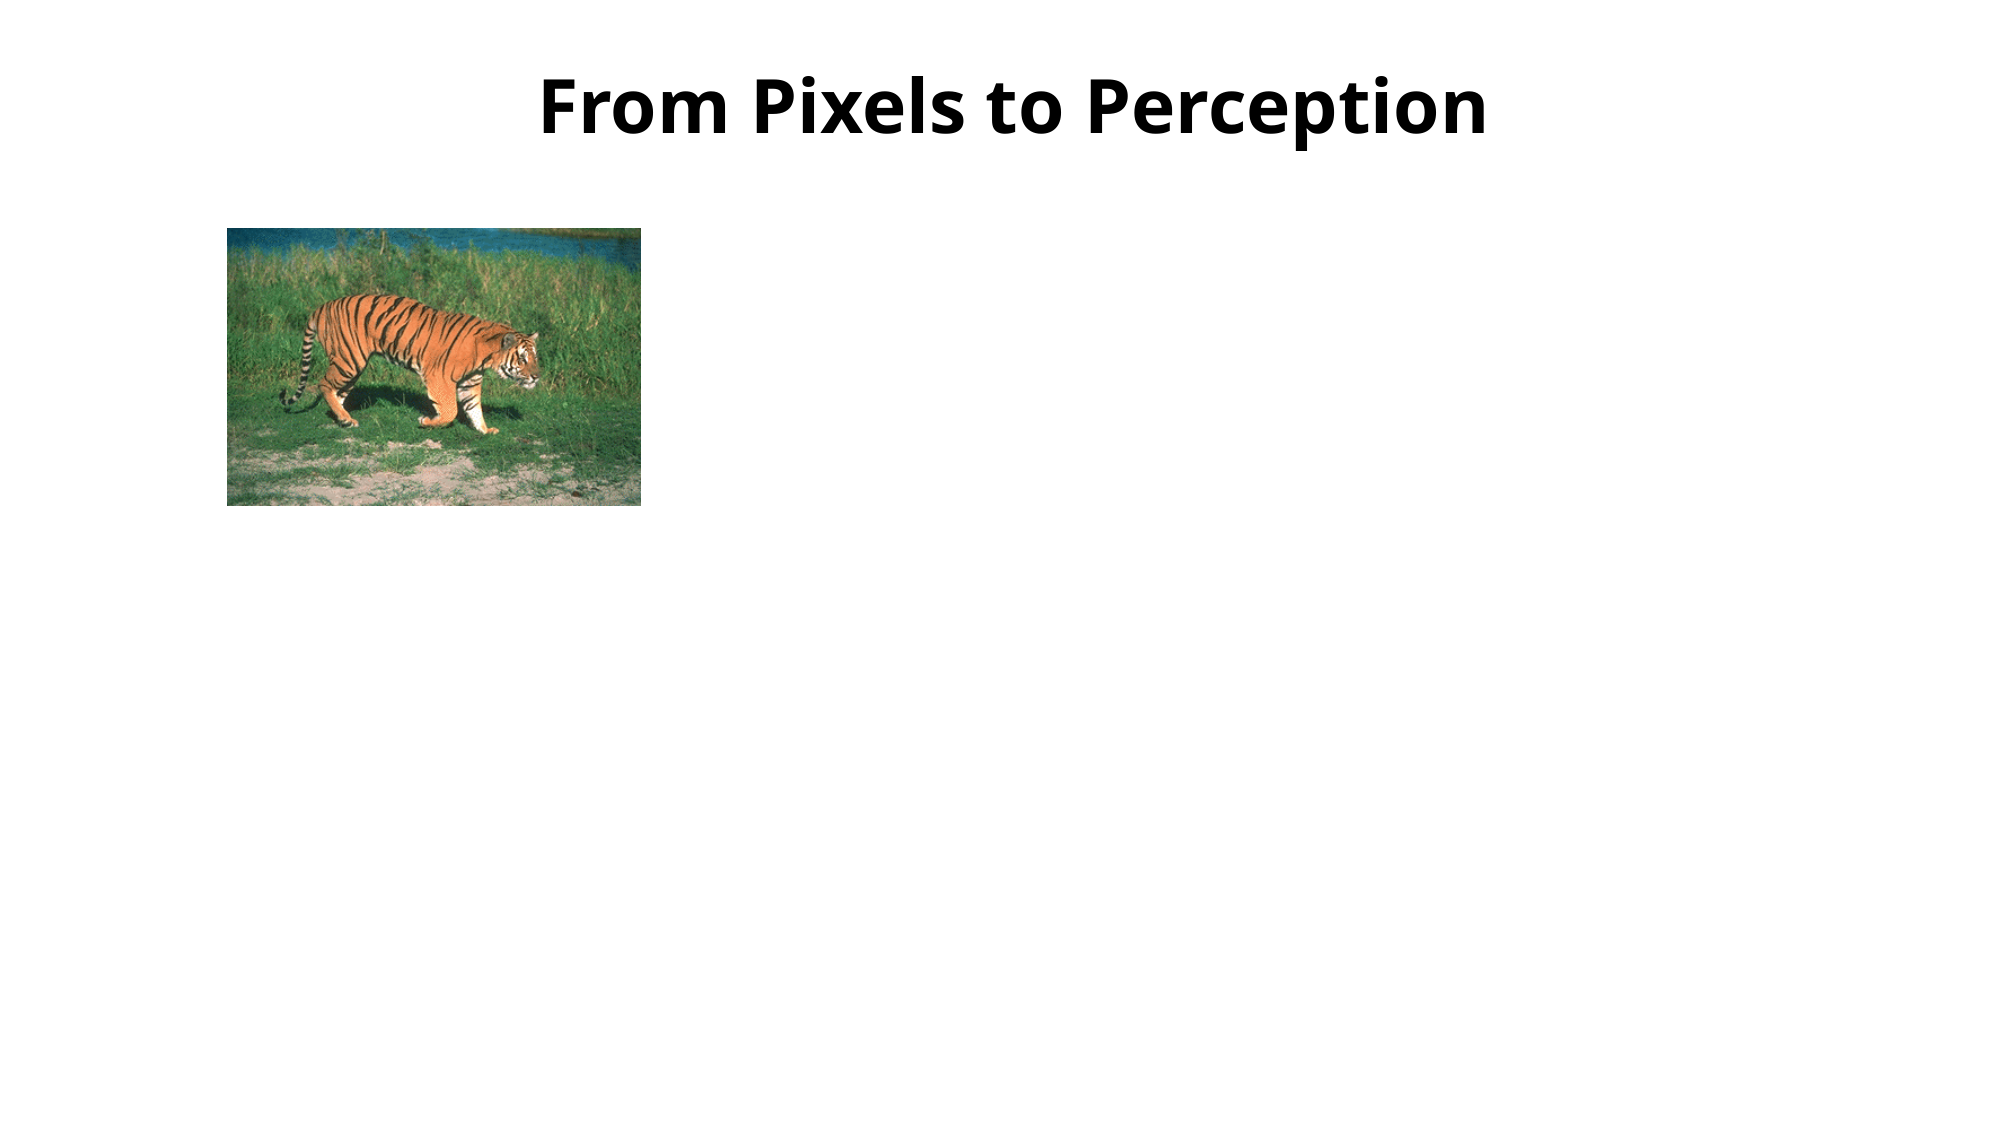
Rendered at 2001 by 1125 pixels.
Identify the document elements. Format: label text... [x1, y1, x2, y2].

text_box From Pixels to Perception [314, 51, 1713, 157]
picture [227, 228, 641, 507]
